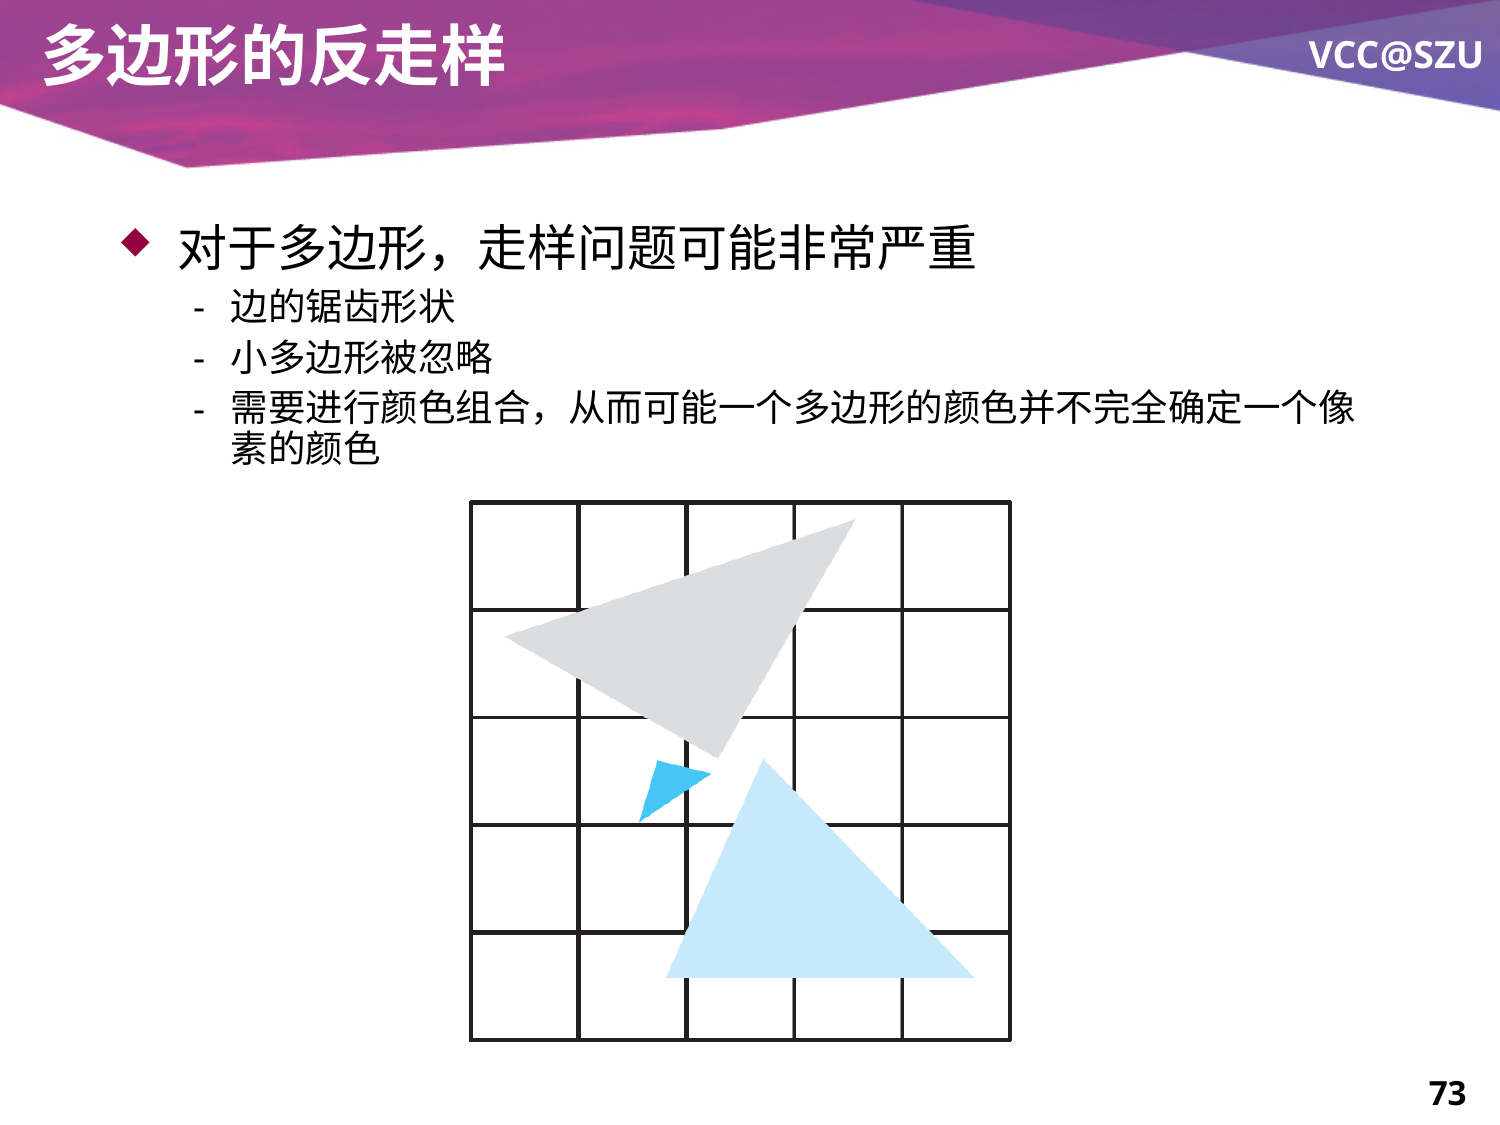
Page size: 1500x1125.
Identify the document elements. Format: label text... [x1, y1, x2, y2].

picture [0, 0, 1500, 1125]
list 对于多边形，走样问题可能非常严重 边的锯齿形状 小多边形被忽略 需要进行颜色组合，从而可能一个多边形的颜色并不完全确定一个像素的颜色 [103, 216, 1397, 930]
title 多边形的反走样 [25, 15, 1320, 104]
slide_number 73 [1384, 1065, 1500, 1125]
